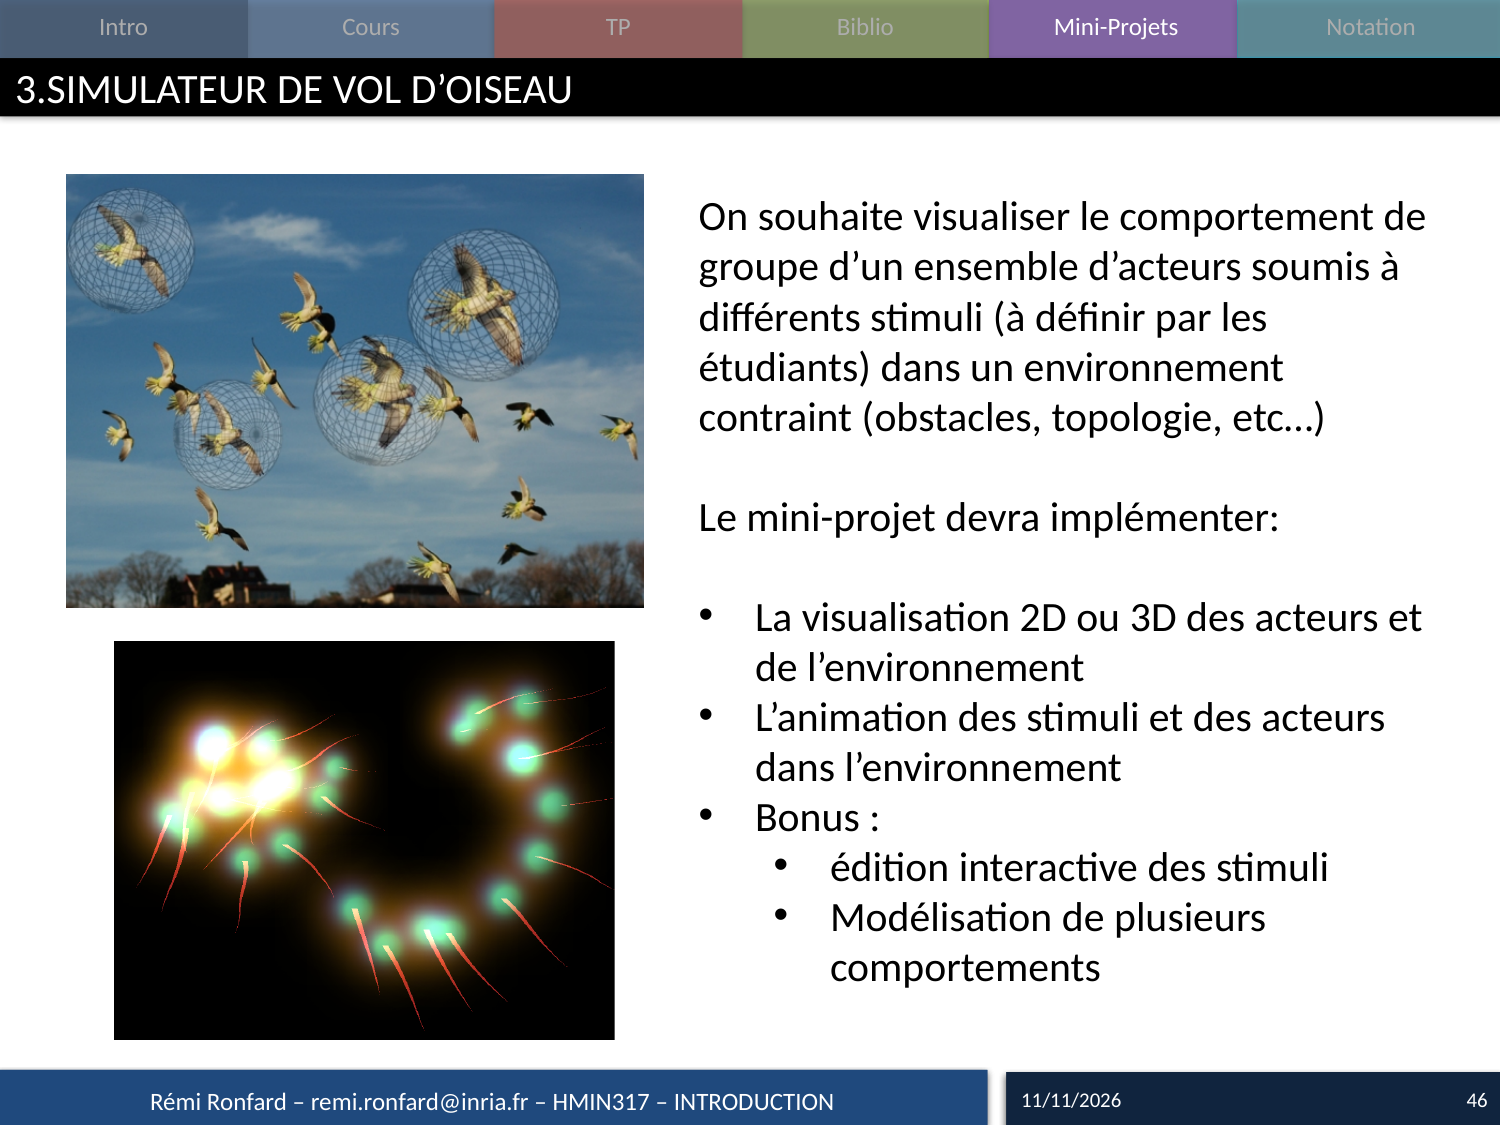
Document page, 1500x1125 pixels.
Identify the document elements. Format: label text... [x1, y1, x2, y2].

footer Rémi Ronfard – remi.ronfard@inria.fr – HMIN317 – INTRODUCTION [0, 1072, 988, 1125]
title 3.SIMULATEUR DE VOL D’OISEAU [0, 58, 1500, 117]
picture [65, 173, 644, 608]
text_box On souhaite visualiser le comportement de groupe d’un ensemble d’acteurs soumis à différents stimuli (à définir par les étudiants) dans un environnement contraint (obstacles, topologie, etc…) Le mini-projet devra implémenter: La visualisation 2D ou 3D des acteurs et de l’environnement L’animation des stimuli et des acteurs dans l’environnement Bonus : édition interactive des stimuli Modélisation de plusieurs comportements [683, 181, 1451, 997]
slide_number 46 [1153, 1071, 1500, 1125]
picture [113, 641, 615, 1041]
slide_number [1006, 1070, 1153, 1125]
